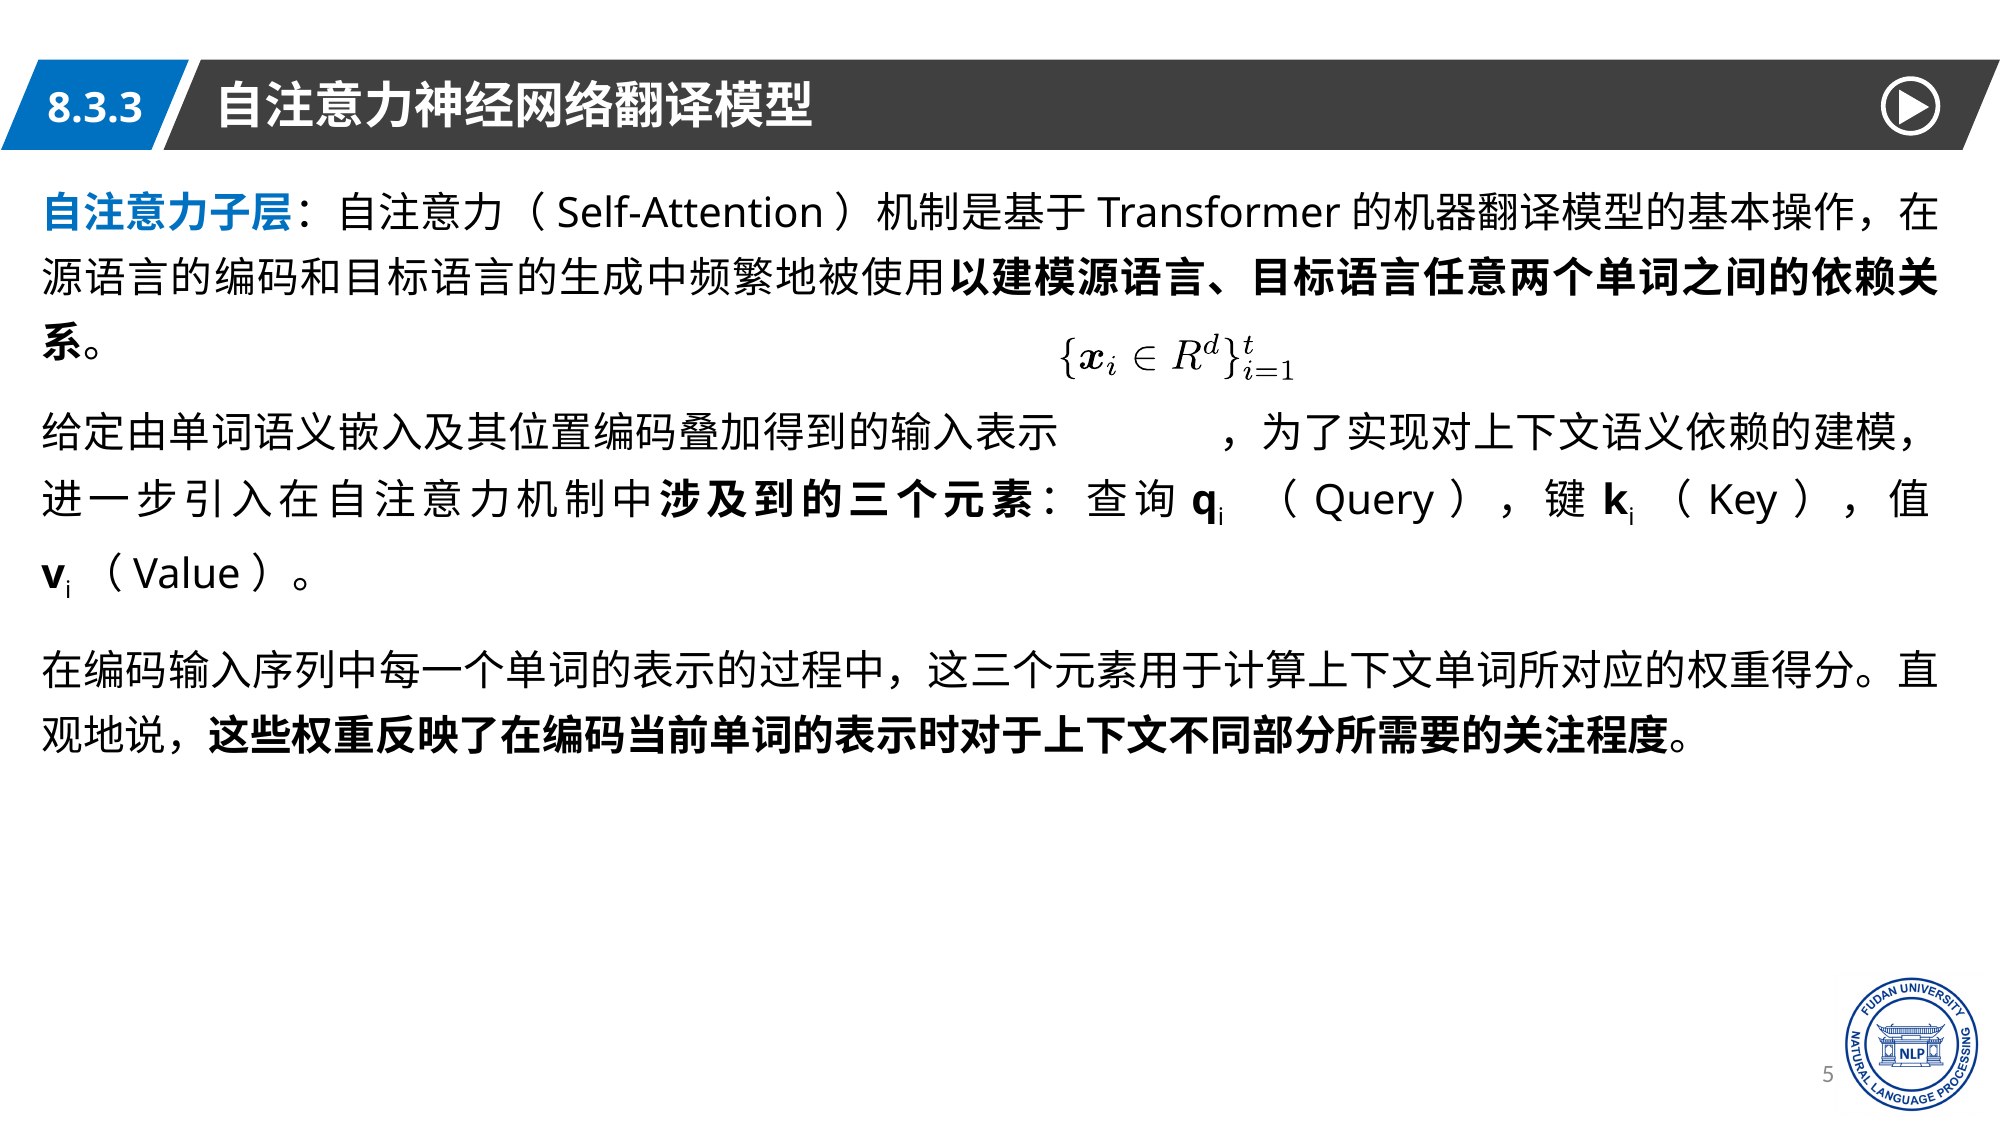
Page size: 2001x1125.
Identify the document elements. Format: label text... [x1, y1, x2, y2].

text_box [1, 89, 157, 150]
text_box 自注意力神经网络翻译模型 [199, 66, 830, 142]
slide_number 56 [1412, 1042, 1863, 1103]
text_box 8.3.3 [26, 73, 164, 138]
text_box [1060, 333, 1294, 381]
picture [1834, 972, 1985, 1117]
text_box [163, 59, 2000, 150]
text_box 自注意力子层：自注意力（Self-Attention）机制是基于Transformer的机器翻译模型的基本操作，在源语言的编码和目标语言的生成中频繁地被使用以建模源语言、目标语言任意两个单词之间的依赖关系。 给定由单词语义嵌入及其位置编码叠加得到的输入表示 ，为了实现对上下文语义依赖的建模，进一步引入在自注意力机制中涉及到的三个元素：查询qi （Query），键ki（Key），值vi（Value）。 在编码输入序列中每一个单词的表示的过程中，这三个元素用于计算上下文单词所对应的权重得分。直观地说，这些权重反映了在编码当前单词的表示时对于上下文不同部分所需要的关注程度。 [26, 163, 1955, 767]
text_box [1883, 78, 1939, 134]
text_box [32, 59, 189, 120]
